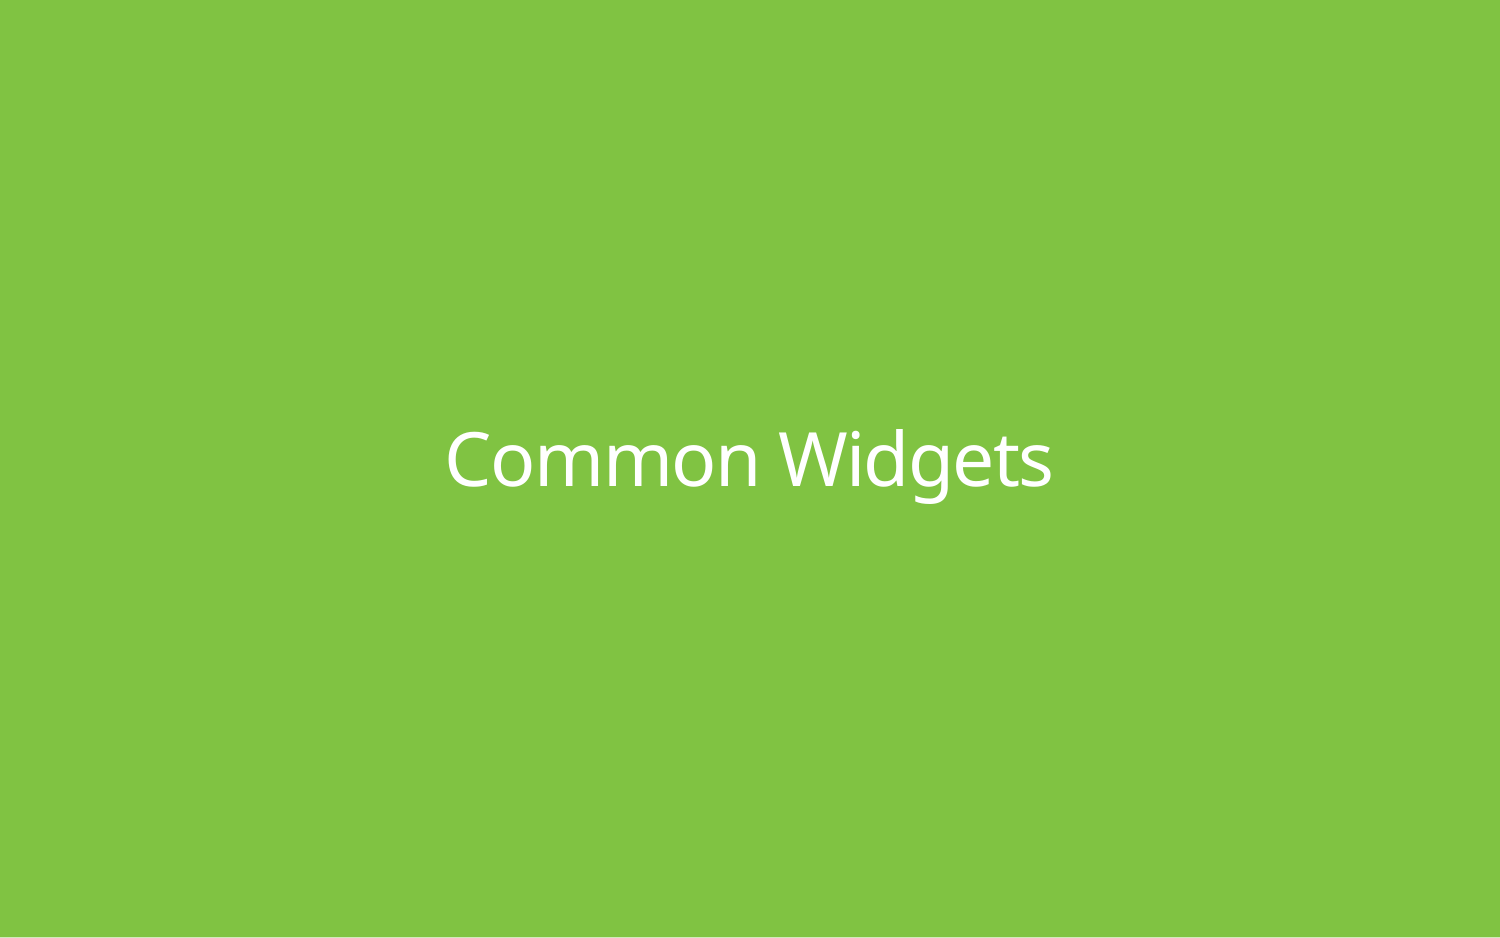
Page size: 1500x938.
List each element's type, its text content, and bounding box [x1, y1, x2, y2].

title Common Widgets [39, 405, 1461, 502]
